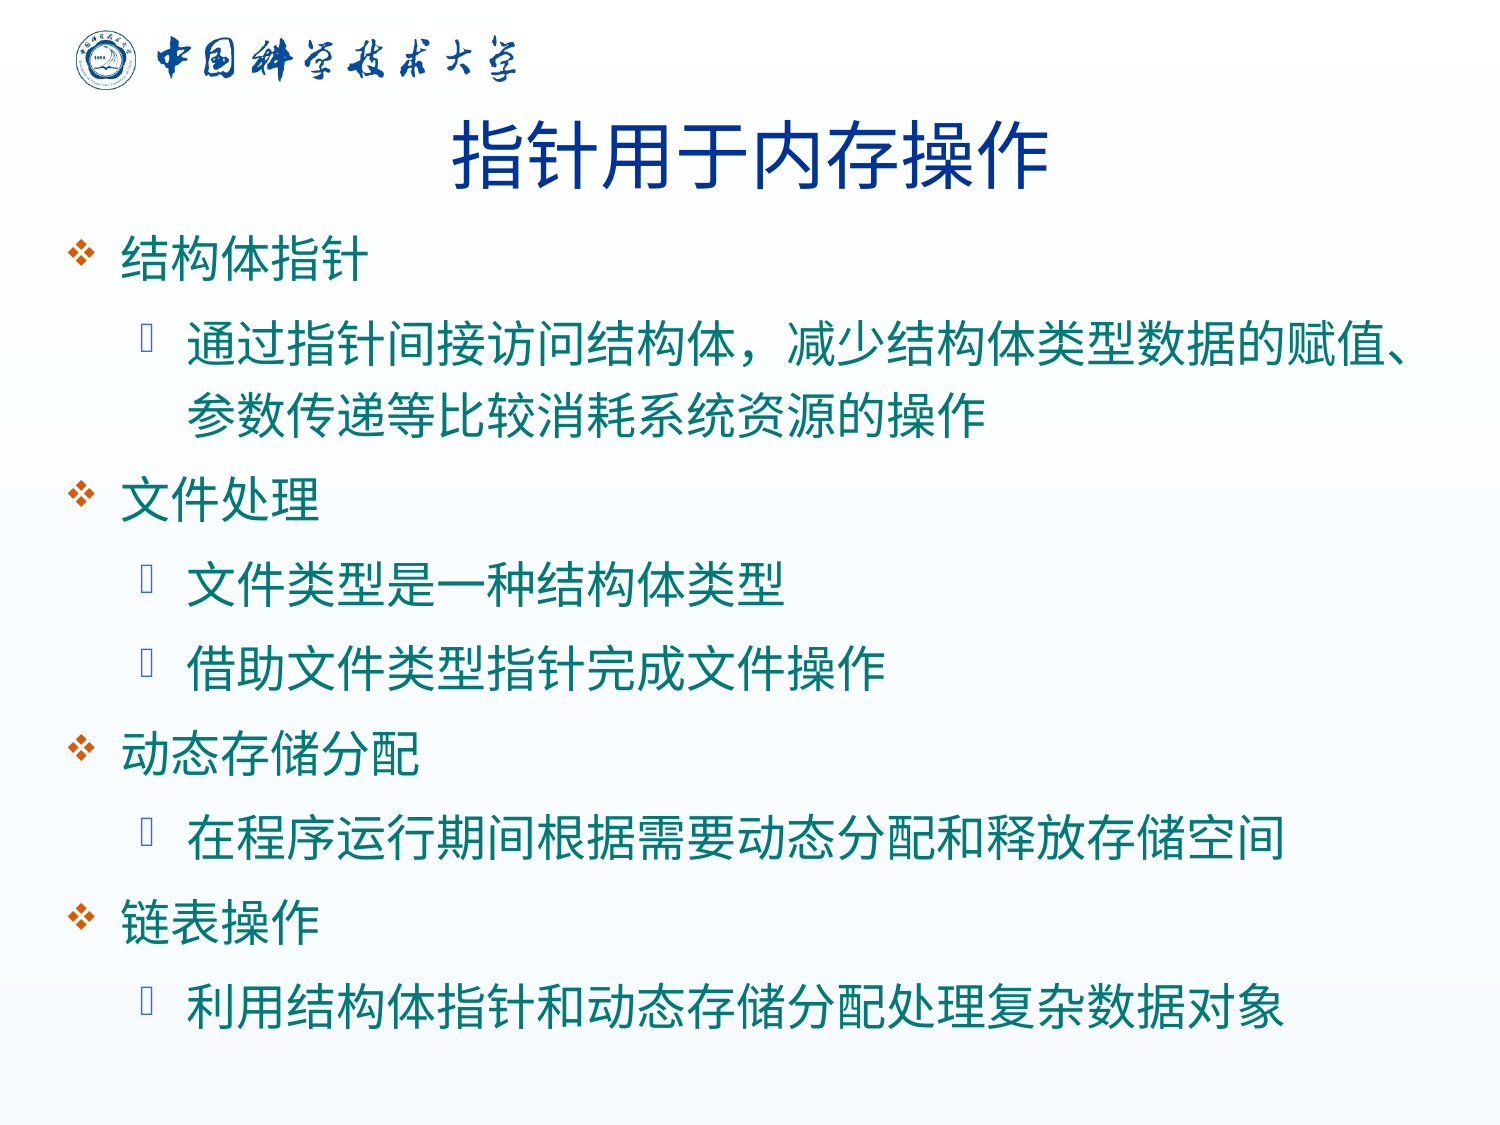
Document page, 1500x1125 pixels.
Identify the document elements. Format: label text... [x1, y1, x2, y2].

picture [74, 27, 136, 90]
list 结构体指针 通过指针间接访问结构体，减少结构体类型数据的赋值、参数传递等比较消耗系统资源的操作 文件处理 文件类型是一种结构体类型 借助文件类型指针完成文件操作 动态存储分配 在程序运行期间根据需要动态分配和释放存储空间 链表操作 利用结构体指针和动态存储分配处理复杂数据对象 [49, 208, 1471, 1106]
title 指针用于内存操作 [49, 99, 1451, 208]
picture [147, 26, 524, 84]
